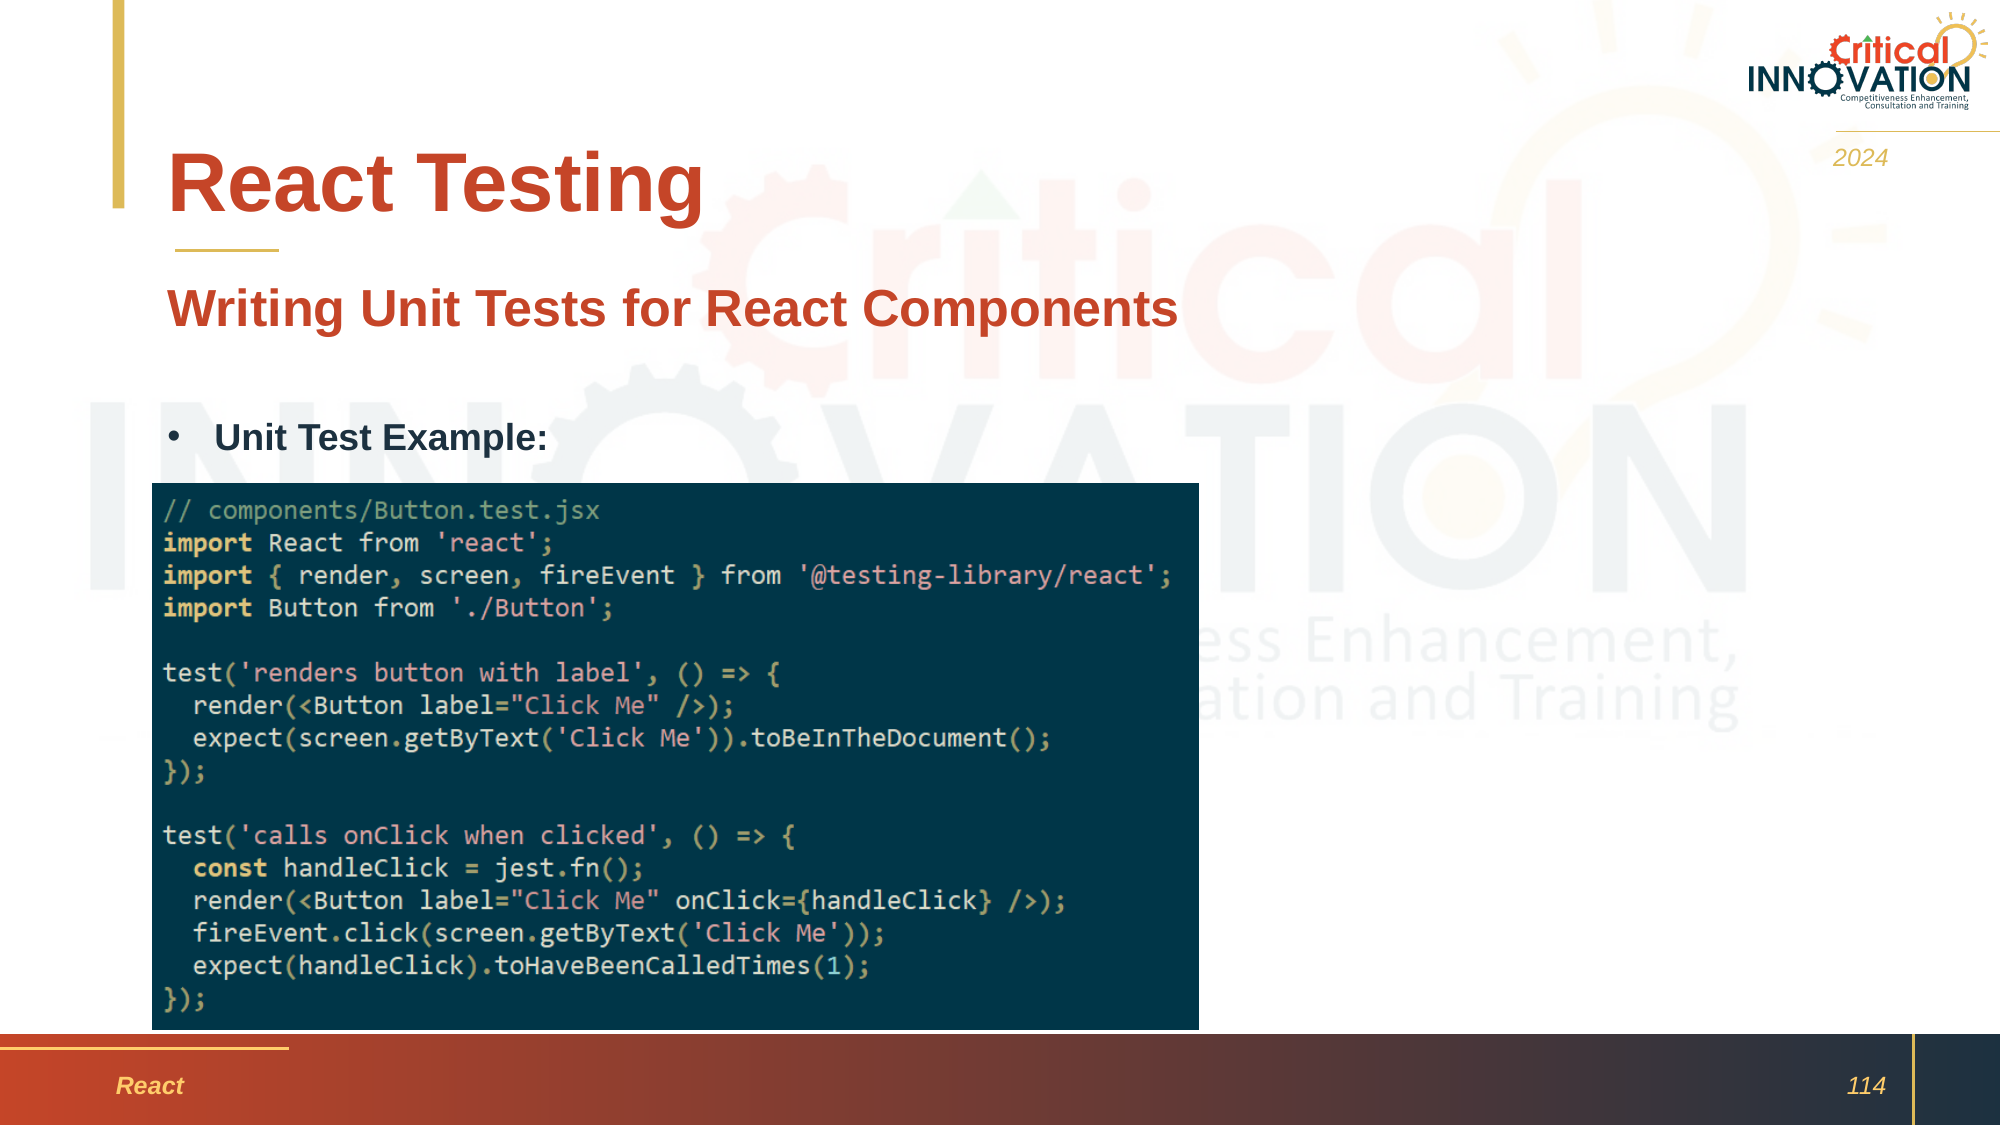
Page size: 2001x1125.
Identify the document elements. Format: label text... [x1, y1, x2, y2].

picture [859, 570, 870, 584]
picture [511, 663, 523, 681]
picture [710, 825, 718, 849]
picture [421, 831, 432, 844]
picture [346, 928, 357, 941]
picture [375, 701, 388, 714]
picture [225, 701, 236, 714]
picture [1042, 890, 1050, 914]
picture [814, 730, 825, 746]
picture [256, 505, 266, 524]
list 2024 [1818, 137, 1919, 192]
picture [1010, 570, 1021, 584]
picture [753, 728, 764, 746]
picture [165, 760, 176, 784]
picture [1749, 12, 1988, 110]
picture [375, 827, 387, 844]
picture [573, 831, 583, 844]
picture [1115, 570, 1126, 584]
picture [496, 956, 508, 974]
picture [558, 825, 568, 844]
picture [995, 570, 1007, 583]
picture [331, 668, 343, 681]
picture [768, 890, 779, 909]
picture [210, 928, 221, 941]
picture [480, 668, 494, 681]
picture [755, 830, 764, 843]
picture [227, 825, 234, 849]
picture [241, 863, 251, 876]
picture [767, 733, 780, 746]
picture [481, 501, 493, 518]
picture [436, 728, 447, 746]
picture [421, 663, 432, 681]
picture [526, 501, 538, 518]
picture [285, 857, 297, 876]
picture [391, 896, 402, 909]
picture [496, 831, 508, 844]
picture [451, 955, 463, 974]
picture [619, 858, 627, 882]
picture [919, 733, 930, 746]
picture [300, 955, 312, 974]
picture [497, 863, 505, 882]
picture [707, 892, 719, 909]
picture [663, 961, 674, 974]
picture [315, 924, 327, 941]
picture [873, 566, 885, 584]
picture [482, 538, 493, 551]
picture [285, 538, 297, 551]
picture [1027, 728, 1035, 752]
picture [949, 896, 960, 909]
picture [196, 774, 204, 783]
picture [572, 701, 583, 714]
picture [661, 730, 689, 746]
picture [573, 505, 583, 518]
picture [888, 730, 916, 746]
picture [707, 961, 719, 974]
picture [617, 570, 629, 583]
picture [541, 859, 553, 876]
picture [572, 603, 583, 616]
picture [815, 955, 822, 979]
picture [254, 859, 266, 876]
picture [422, 890, 432, 909]
picture [526, 697, 538, 714]
picture [225, 733, 236, 752]
picture [888, 896, 900, 909]
picture [331, 896, 342, 909]
picture [496, 505, 508, 518]
picture [256, 668, 267, 681]
picture [346, 505, 357, 518]
picture [693, 565, 704, 589]
picture [572, 924, 583, 941]
picture [481, 730, 494, 746]
picture [602, 825, 613, 844]
picture [843, 570, 855, 584]
picture [980, 565, 991, 584]
picture [811, 565, 840, 589]
picture [467, 928, 493, 941]
picture [513, 890, 522, 896]
picture [285, 668, 297, 681]
picture [361, 500, 372, 522]
picture [360, 891, 372, 909]
picture [543, 890, 553, 909]
picture [875, 936, 883, 946]
picture [391, 928, 402, 941]
picture [541, 565, 554, 583]
picture [512, 505, 523, 518]
picture [375, 961, 387, 974]
picture [466, 701, 478, 714]
picture [813, 890, 825, 909]
picture [239, 566, 251, 584]
picture [513, 695, 522, 701]
picture [783, 730, 795, 746]
picture [935, 896, 945, 909]
picture [739, 896, 749, 909]
picture [722, 565, 735, 583]
picture [315, 538, 327, 551]
picture [210, 505, 221, 518]
title React Testing [152, 75, 1789, 273]
picture [287, 955, 294, 979]
picture [541, 598, 553, 616]
picture [632, 957, 659, 974]
picture [843, 730, 856, 746]
picture [240, 928, 251, 941]
picture [316, 961, 327, 974]
picture [903, 892, 915, 909]
picture [179, 831, 191, 844]
picture [452, 570, 463, 583]
picture [678, 955, 689, 974]
picture [406, 501, 417, 518]
picture [209, 663, 221, 681]
picture [287, 890, 294, 914]
picture [375, 597, 388, 616]
picture [602, 733, 613, 746]
picture [389, 538, 418, 551]
picture [239, 533, 251, 551]
picture [544, 727, 551, 752]
picture [330, 857, 342, 876]
picture [466, 570, 478, 584]
picture [360, 860, 387, 876]
picture [225, 896, 236, 909]
picture [376, 733, 387, 746]
picture [710, 728, 718, 752]
picture [226, 928, 237, 941]
picture [601, 928, 613, 947]
picture [285, 603, 297, 616]
picture [437, 701, 447, 714]
picture [165, 987, 176, 1012]
picture [392, 506, 402, 518]
picture [225, 538, 237, 551]
picture [1038, 570, 1051, 589]
picture [482, 597, 493, 619]
picture [240, 961, 251, 974]
picture [391, 701, 402, 714]
picture [406, 863, 417, 876]
picture [286, 825, 296, 844]
picture [301, 570, 313, 583]
picture [255, 961, 266, 974]
picture [948, 733, 976, 746]
picture [647, 570, 659, 583]
picture [861, 923, 869, 947]
picture [526, 728, 538, 746]
picture [663, 839, 671, 848]
picture [287, 695, 294, 719]
picture [617, 831, 629, 844]
picture [767, 961, 795, 974]
picture [768, 662, 778, 687]
picture [374, 896, 388, 909]
picture [423, 923, 430, 947]
picture [587, 831, 598, 844]
picture [182, 988, 190, 1012]
picture [194, 961, 206, 974]
picture [799, 961, 809, 974]
picture [557, 570, 568, 584]
picture [436, 961, 447, 974]
picture [1130, 566, 1142, 584]
picture [482, 890, 493, 909]
picture [649, 890, 658, 896]
picture [465, 831, 479, 844]
picture [209, 826, 221, 844]
picture [616, 697, 644, 714]
picture [511, 533, 523, 551]
picture [468, 955, 476, 979]
picture [798, 733, 810, 746]
picture [466, 538, 478, 551]
picture [195, 668, 206, 681]
picture [662, 924, 674, 941]
picture [376, 538, 388, 551]
picture [240, 890, 251, 909]
picture [858, 890, 870, 909]
picture [466, 896, 478, 909]
picture [723, 922, 734, 941]
picture [604, 857, 611, 882]
picture [360, 696, 372, 714]
picture [979, 733, 991, 746]
picture [497, 570, 508, 583]
picture [346, 857, 357, 876]
picture [846, 955, 854, 979]
picture [376, 662, 387, 681]
picture [164, 603, 222, 622]
picture [330, 501, 342, 518]
picture [919, 570, 931, 589]
picture [286, 505, 296, 518]
picture [422, 570, 432, 584]
picture [860, 969, 868, 978]
picture [1085, 570, 1096, 584]
picture [270, 956, 281, 974]
picture [542, 831, 553, 844]
picture [421, 733, 432, 746]
picture [421, 863, 432, 876]
picture [270, 668, 281, 681]
picture [874, 890, 885, 909]
picture [1161, 579, 1169, 588]
picture [451, 890, 463, 909]
picture [255, 896, 266, 909]
picture [255, 733, 266, 746]
picture [512, 603, 523, 616]
picture [391, 668, 402, 681]
picture [543, 695, 553, 714]
picture [436, 505, 448, 518]
picture [376, 502, 387, 518]
picture [693, 955, 704, 974]
picture [345, 891, 357, 909]
picture [165, 500, 175, 522]
picture [271, 701, 282, 714]
picture [618, 662, 628, 681]
picture [436, 570, 447, 584]
picture [360, 532, 373, 551]
picture [557, 505, 566, 524]
picture [587, 890, 598, 909]
picture [179, 668, 191, 681]
picture [676, 896, 690, 909]
picture [225, 603, 237, 616]
picture [556, 603, 569, 616]
picture [315, 570, 327, 583]
picture [526, 598, 538, 616]
picture [602, 668, 613, 681]
picture [558, 701, 568, 714]
picture [783, 825, 793, 849]
picture [315, 863, 327, 876]
picture [725, 728, 733, 752]
picture [345, 733, 357, 746]
picture [256, 925, 266, 941]
picture [679, 663, 687, 687]
picture [270, 534, 281, 551]
picture [195, 896, 207, 909]
picture [301, 825, 312, 844]
picture [270, 505, 282, 518]
picture [724, 890, 734, 909]
picture [695, 663, 703, 687]
picture [182, 760, 190, 784]
picture [270, 600, 281, 616]
picture [285, 928, 297, 941]
picture [164, 570, 222, 589]
picture [405, 603, 434, 616]
picture [300, 598, 312, 616]
picture [649, 695, 658, 701]
picture [194, 733, 206, 746]
picture [331, 570, 342, 583]
picture [707, 925, 719, 941]
picture [527, 863, 538, 876]
picture [451, 928, 462, 941]
picture [301, 538, 312, 551]
picture [421, 695, 432, 714]
picture [649, 676, 656, 686]
picture [527, 662, 538, 681]
picture [510, 957, 539, 974]
picture [829, 896, 840, 909]
picture [572, 857, 584, 876]
picture [239, 695, 251, 714]
picture [587, 695, 598, 714]
picture [920, 890, 930, 909]
picture [287, 727, 295, 752]
picture [482, 825, 493, 844]
picture [496, 928, 508, 941]
picture [376, 570, 388, 583]
picture [634, 871, 641, 881]
picture [722, 955, 734, 974]
picture [392, 603, 403, 616]
picture [451, 730, 463, 746]
picture [346, 603, 357, 616]
picture [950, 565, 960, 584]
picture [345, 565, 357, 583]
picture [753, 928, 764, 941]
picture [361, 922, 372, 941]
picture [360, 570, 372, 584]
picture [331, 701, 342, 714]
picture [435, 668, 448, 681]
picture [846, 923, 854, 947]
picture [603, 567, 613, 584]
picture [587, 925, 598, 941]
picture [542, 961, 553, 974]
picture [1055, 565, 1066, 587]
picture [738, 957, 750, 974]
picture [662, 566, 674, 584]
picture [301, 863, 312, 876]
picture [407, 831, 417, 844]
picture [209, 701, 221, 714]
picture [829, 957, 840, 974]
picture [512, 831, 523, 844]
picture [1009, 890, 1021, 912]
picture [798, 890, 808, 914]
picture [452, 538, 463, 551]
picture [572, 896, 583, 909]
picture [194, 922, 207, 941]
picture [315, 733, 327, 746]
picture [224, 505, 252, 518]
picture [376, 928, 387, 941]
picture [195, 701, 207, 714]
picture [316, 831, 327, 844]
picture [301, 733, 312, 746]
picture [739, 570, 750, 583]
picture [270, 728, 281, 746]
picture [587, 863, 598, 876]
picture [859, 727, 870, 746]
footer React [100, 1054, 636, 1115]
picture [512, 579, 520, 588]
picture [360, 733, 372, 746]
picture [1025, 570, 1037, 583]
picture [300, 662, 312, 681]
picture [710, 695, 718, 719]
picture [617, 925, 630, 941]
picture [300, 505, 312, 518]
picture [497, 538, 508, 551]
picture [556, 961, 568, 974]
picture [315, 892, 327, 909]
picture [889, 570, 900, 584]
picture [390, 957, 402, 974]
picture [511, 863, 523, 876]
picture [406, 922, 417, 941]
picture [617, 961, 629, 974]
picture [873, 733, 885, 746]
picture [345, 696, 357, 714]
picture [180, 500, 190, 522]
picture [405, 663, 417, 681]
picture [315, 697, 327, 714]
picture [255, 701, 266, 714]
picture [452, 505, 462, 518]
picture [482, 695, 493, 714]
picture [436, 825, 447, 844]
picture [632, 928, 644, 941]
picture [677, 695, 689, 717]
picture [587, 727, 598, 746]
picture [451, 695, 463, 714]
picture [361, 831, 372, 844]
picture [693, 896, 704, 909]
picture [587, 957, 598, 974]
picture [225, 961, 236, 980]
picture [543, 546, 551, 556]
picture [602, 961, 613, 974]
picture [315, 598, 327, 616]
picture [164, 663, 176, 681]
picture [724, 709, 732, 718]
picture [828, 733, 840, 746]
picture [512, 733, 523, 746]
picture [436, 857, 447, 876]
picture [844, 896, 855, 909]
picture [315, 668, 327, 681]
picture [196, 1001, 204, 1011]
picture [331, 961, 342, 974]
picture [164, 538, 222, 557]
picture [392, 825, 402, 844]
picture [541, 928, 554, 947]
picture [632, 727, 644, 746]
picture [557, 662, 568, 681]
picture [406, 733, 418, 752]
picture [270, 928, 281, 941]
picture [421, 501, 432, 518]
picture [496, 733, 508, 746]
picture [164, 826, 176, 844]
picture [271, 896, 282, 909]
picture [512, 928, 523, 941]
picture [407, 955, 417, 974]
picture [994, 728, 1006, 746]
picture [239, 598, 251, 616]
picture [571, 730, 583, 746]
picture [616, 892, 644, 909]
picture [346, 668, 357, 681]
picture [573, 668, 583, 681]
picture [361, 955, 372, 974]
picture [588, 505, 598, 518]
picture [526, 892, 538, 909]
picture [632, 825, 644, 844]
picture [1056, 904, 1064, 913]
picture [753, 896, 764, 909]
picture [754, 961, 764, 974]
picture [437, 928, 447, 941]
picture [210, 961, 221, 974]
picture [740, 667, 749, 681]
picture [632, 570, 644, 584]
picture [1041, 741, 1049, 751]
picture [617, 733, 628, 746]
picture [752, 570, 781, 584]
picture [934, 733, 945, 746]
picture [738, 928, 749, 941]
picture [587, 662, 598, 681]
picture [209, 863, 236, 876]
picture [345, 955, 357, 974]
picture [647, 928, 659, 941]
picture [392, 579, 400, 588]
picture [1100, 570, 1111, 584]
picture [964, 890, 976, 909]
picture [695, 825, 702, 849]
picture [604, 611, 611, 621]
picture [904, 570, 915, 583]
picture [345, 831, 358, 844]
picture [270, 565, 280, 589]
picture [1071, 570, 1082, 583]
picture [768, 922, 779, 941]
slide_number 114 [1451, 1054, 1902, 1115]
picture [301, 895, 310, 908]
list Unit Test Example: [152, 405, 1878, 1019]
picture [497, 668, 508, 681]
picture [331, 733, 343, 746]
picture [481, 570, 493, 583]
picture [227, 662, 234, 687]
picture [271, 831, 281, 844]
picture [255, 831, 266, 844]
picture [572, 961, 583, 974]
picture [587, 570, 598, 584]
picture [1027, 895, 1036, 908]
picture [240, 733, 251, 746]
picture [980, 890, 991, 914]
picture [330, 533, 342, 551]
picture [329, 603, 343, 616]
picture [451, 668, 463, 681]
picture [437, 896, 447, 909]
picture [391, 857, 402, 876]
picture [465, 733, 478, 752]
picture [195, 831, 206, 844]
picture [695, 700, 704, 713]
picture [194, 863, 206, 876]
picture [965, 570, 976, 584]
picture [209, 896, 221, 909]
picture [797, 925, 825, 941]
picture [1011, 728, 1019, 752]
picture [497, 600, 508, 616]
picture [556, 928, 568, 941]
subtitle Writing Unit Tests for React Components [152, 273, 1789, 388]
picture [210, 733, 221, 746]
picture [422, 961, 432, 974]
picture [573, 570, 584, 583]
picture [301, 700, 310, 713]
picture [316, 505, 327, 518]
picture [225, 570, 237, 583]
picture [558, 896, 568, 909]
picture [679, 923, 687, 947]
picture [300, 928, 312, 941]
